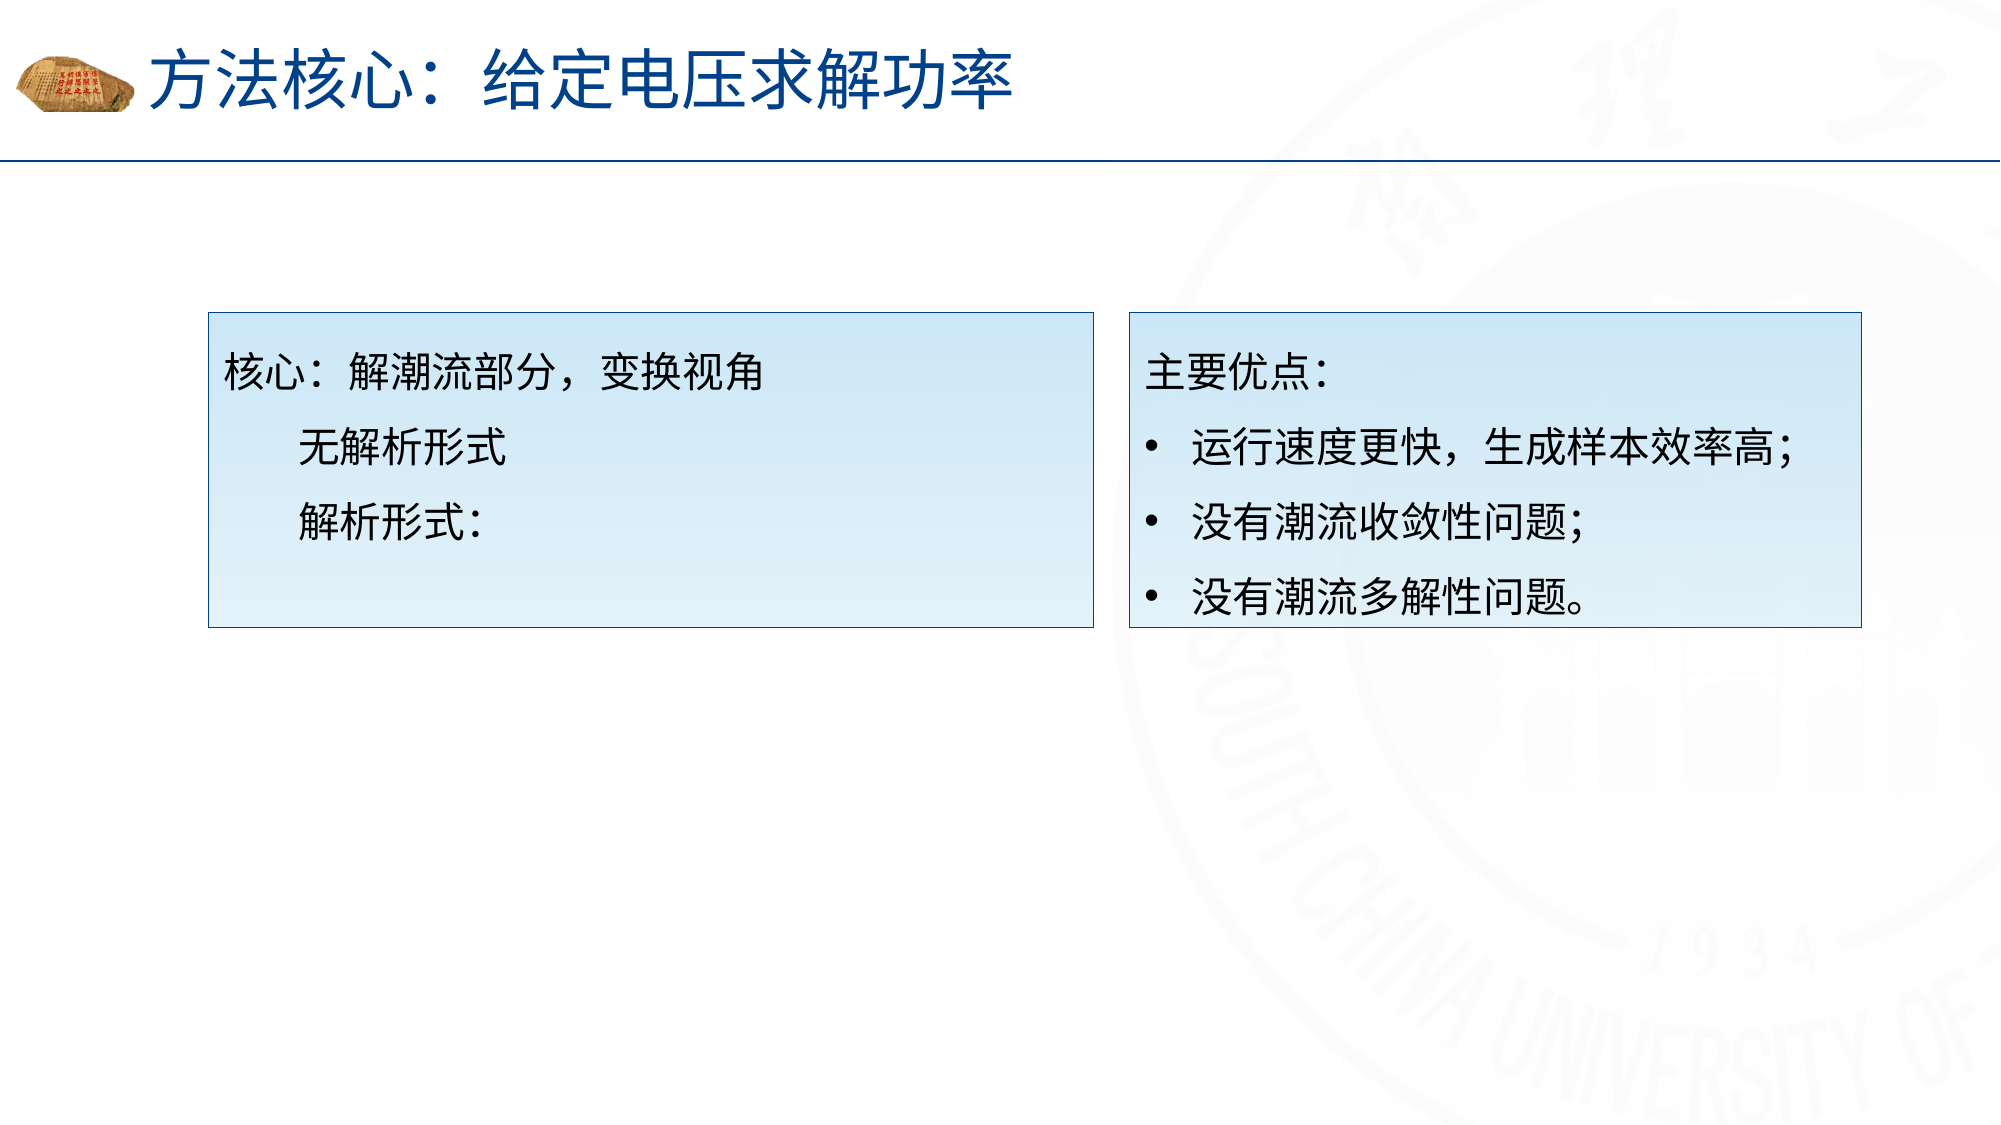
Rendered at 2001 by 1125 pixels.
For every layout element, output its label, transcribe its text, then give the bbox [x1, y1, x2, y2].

title 方法核心：给定电压求解功率 [147, 28, 1845, 138]
text_box 主要优点： 运行速度更快，生成样本效率高； 没有潮流收敛性问题； 没有潮流多解性问题。 [1129, 312, 1862, 628]
picture [13, 54, 135, 112]
